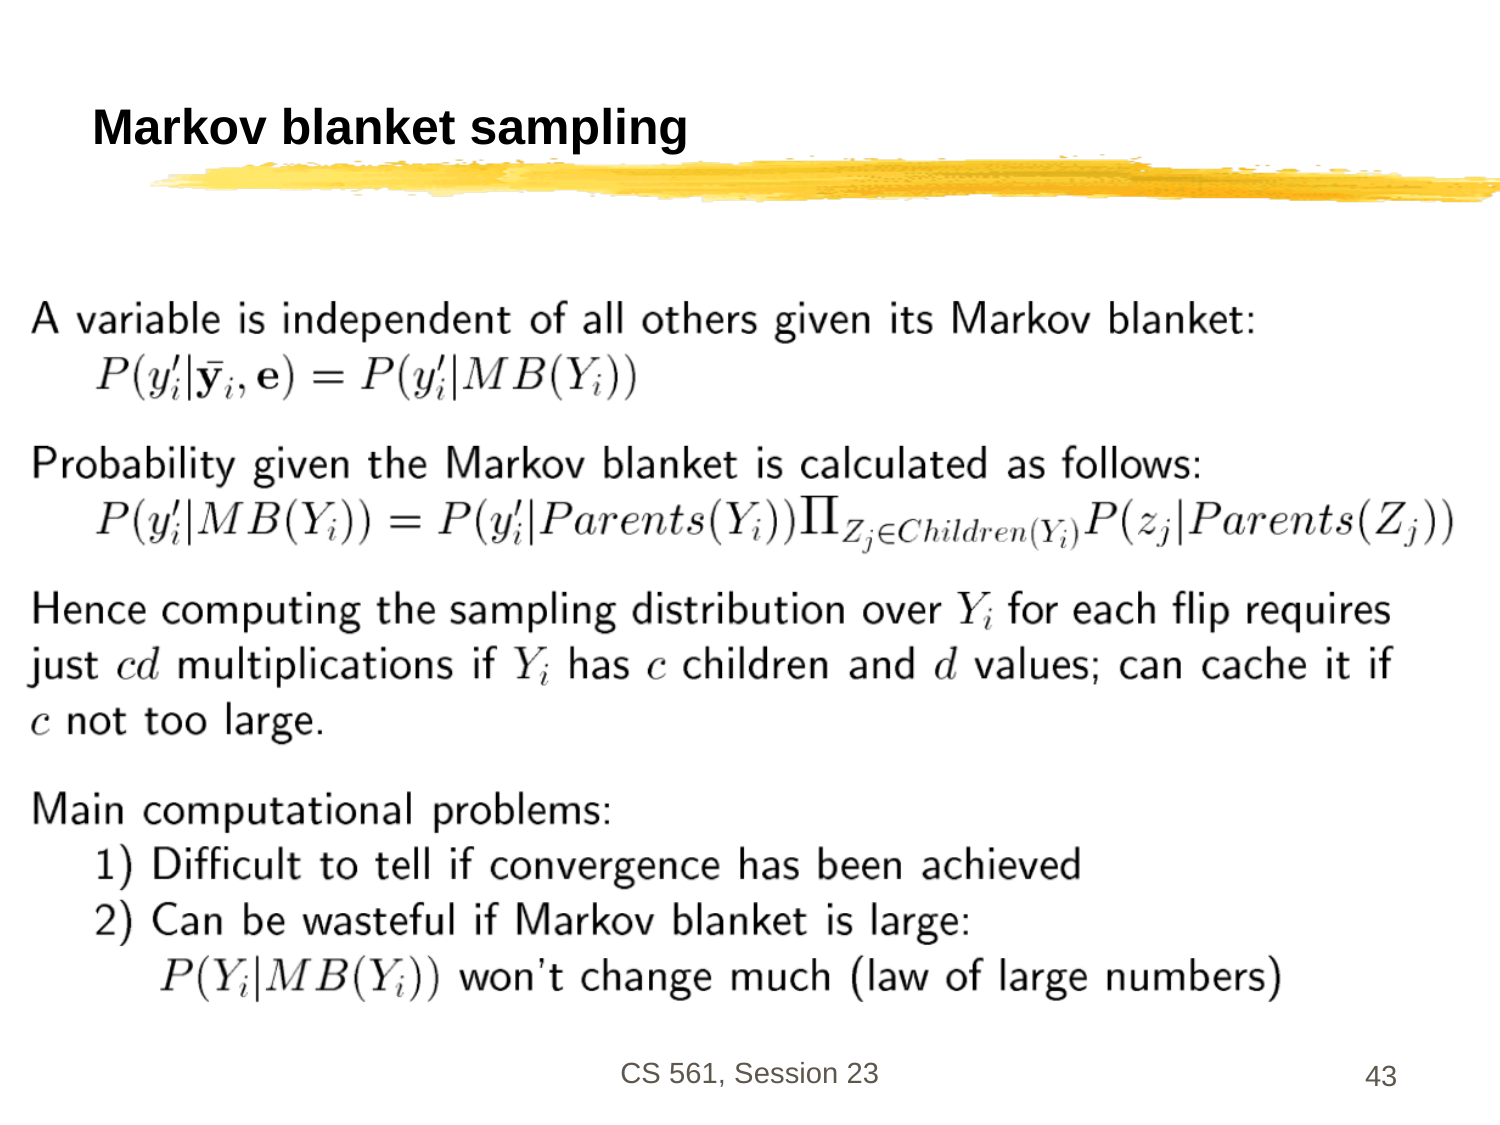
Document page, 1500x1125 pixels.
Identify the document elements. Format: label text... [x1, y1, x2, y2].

picture [150, 149, 1500, 213]
title Markov blanket sampling [76, 49, 1451, 163]
footer CS 561, Session 23 [512, 1021, 988, 1098]
picture [24, 288, 1463, 1013]
slide_number 43 [1099, 1024, 1413, 1101]
